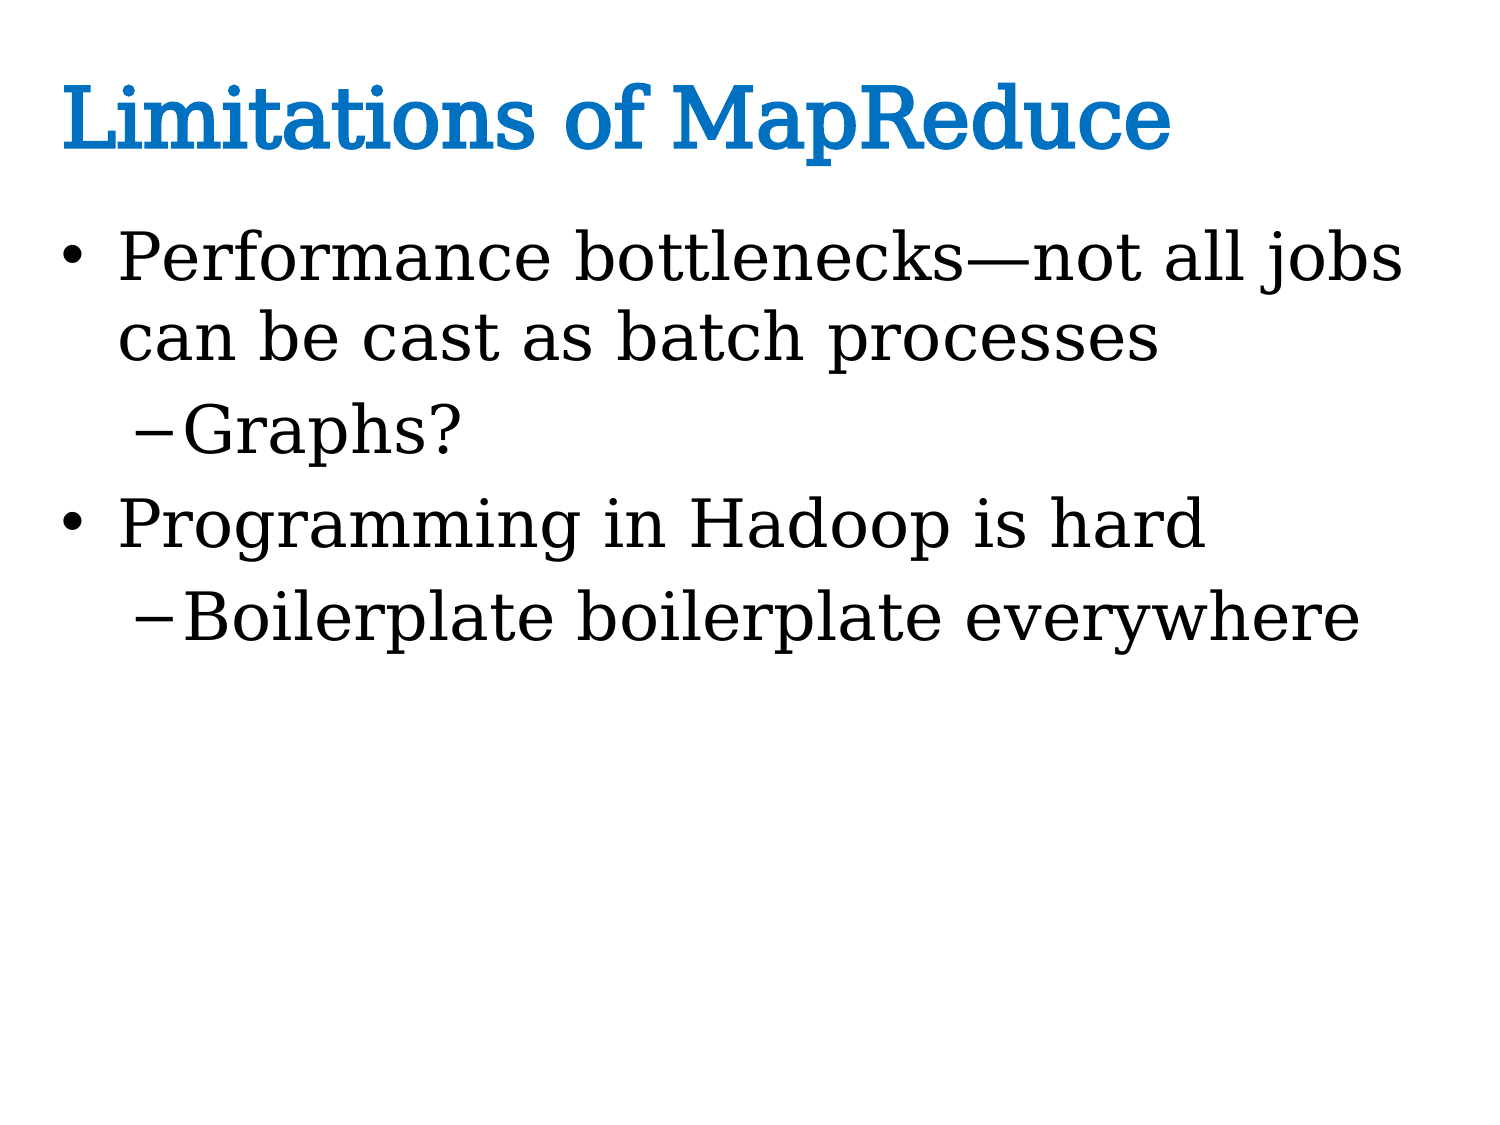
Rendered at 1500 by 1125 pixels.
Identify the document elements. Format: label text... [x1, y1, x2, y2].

title Limitations of MapReduce [45, 47, 1465, 180]
list Performance bottlenecks—not all jobs can be cast as batch processes Graphs? Programming in Hadoop is hard Boilerplate boilerplate everywhere [45, 206, 1465, 1043]
